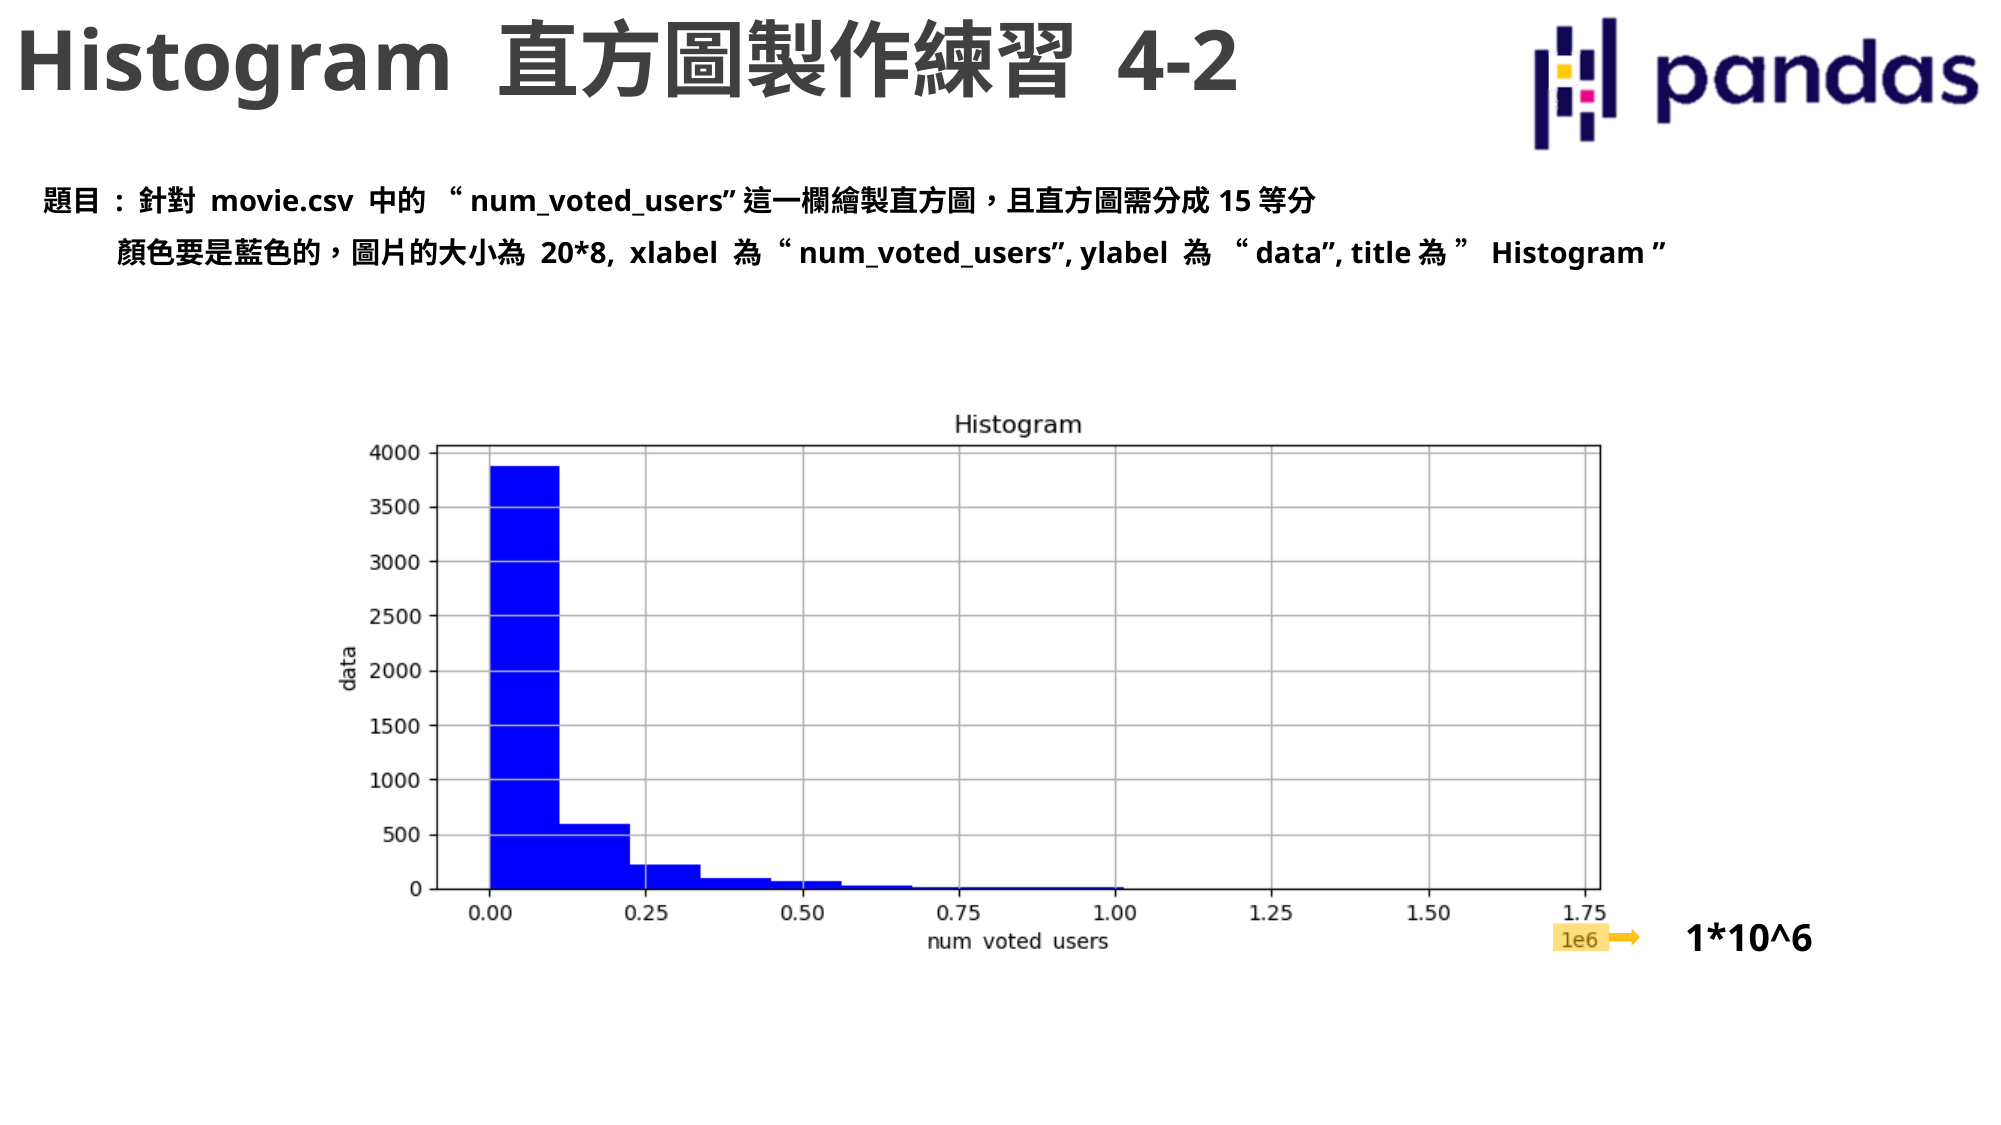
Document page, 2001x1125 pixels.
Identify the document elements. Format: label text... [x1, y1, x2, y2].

text_box 題目 : 針對 movie.csv 中的 “num_voted_users”這一欄繪製直方圖，且直方圖需分成15等分 顏色要是藍色的，圖片的大小為 20*8, xlabel 為“num_voted_users”, ylabel 為 “data”, title為 ”Histogram ” [28, 156, 1681, 277]
text_box 1*10^6 [1670, 907, 1828, 967]
picture [249, 376, 1750, 952]
text_box Histogram 直方圖製作練習 4-2 [0, 0, 1513, 115]
picture [1513, 0, 2000, 183]
